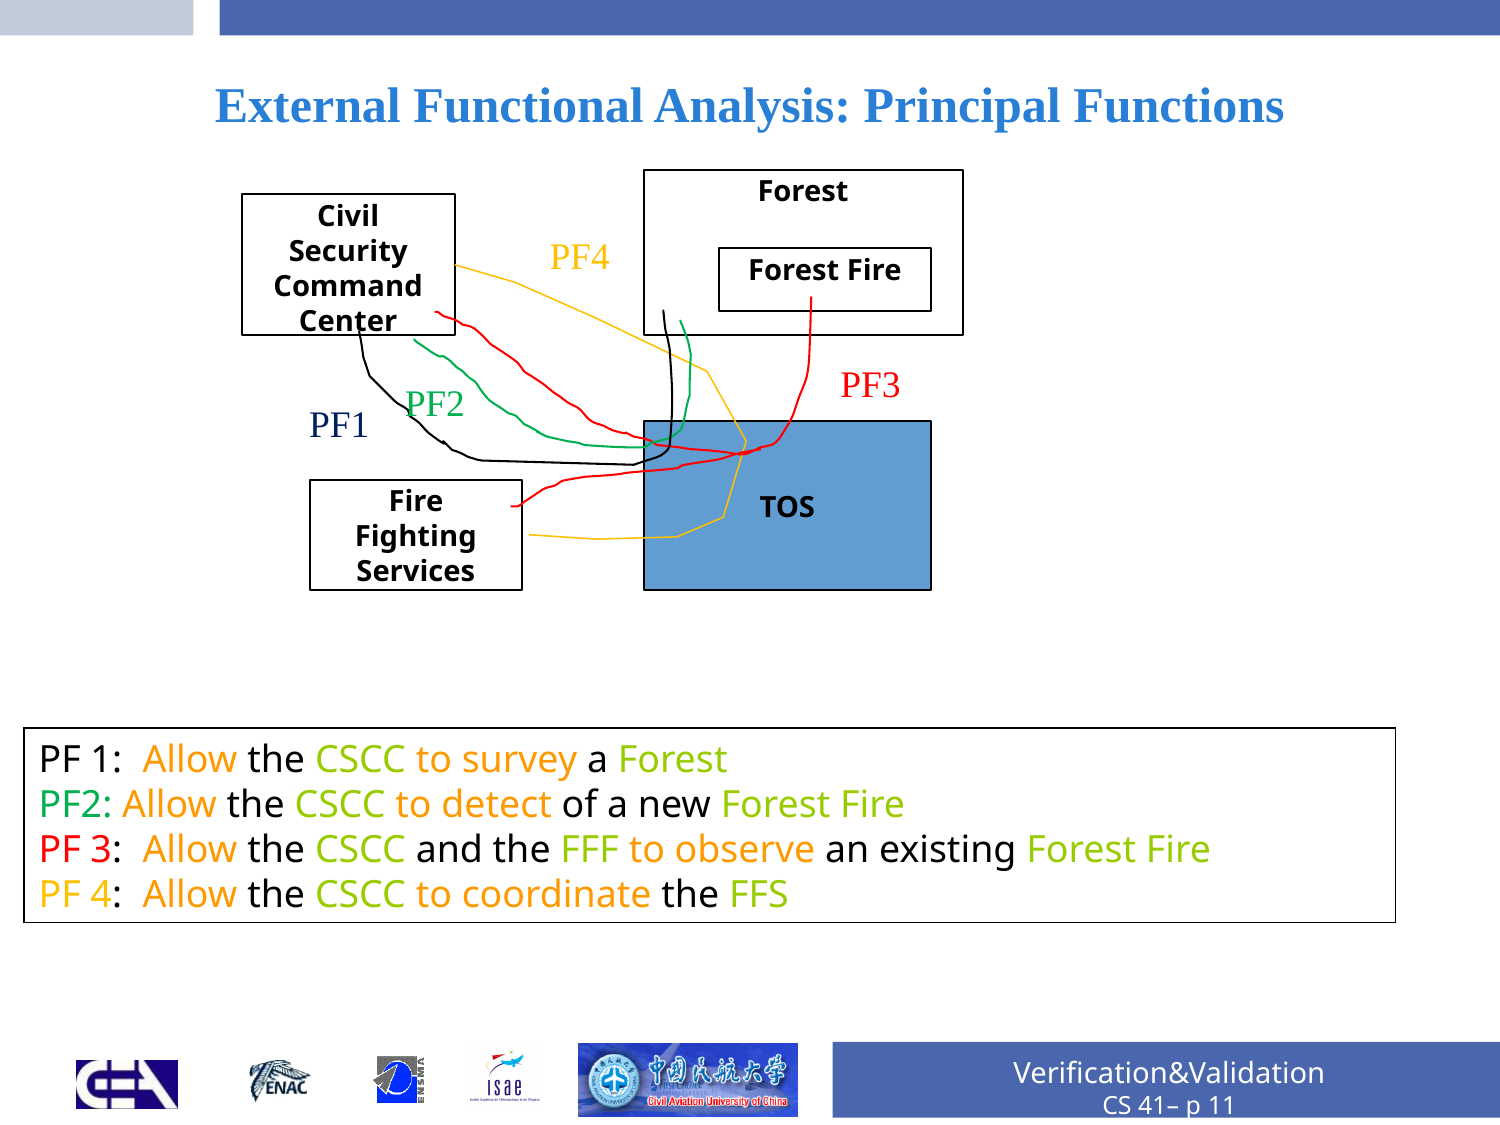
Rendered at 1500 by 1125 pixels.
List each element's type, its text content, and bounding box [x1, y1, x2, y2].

text_box [435, 297, 812, 454]
text_box Forest [643, 169, 963, 336]
text_box PF2 [390, 371, 481, 432]
text_box Forest Fire [718, 248, 932, 311]
picture [578, 1043, 798, 1117]
text_box TOS [643, 420, 932, 591]
text_box [511, 449, 761, 507]
title External Functional Analysis: Principal Functions [75, 45, 1425, 161]
picture [249, 1060, 311, 1102]
text_box PF4 [534, 224, 625, 285]
picture [466, 1045, 544, 1106]
text_box Fire Fighting Services [309, 479, 523, 591]
text_box [520, 455, 743, 540]
text_box PF3 [825, 352, 916, 412]
picture [76, 1060, 178, 1109]
text_box [359, 310, 673, 465]
text_box PF1 [294, 392, 385, 453]
text_box [508, 447, 732, 504]
text_box [665, 320, 691, 438]
text_box Civil Security Command Center [242, 194, 455, 336]
text_box PF 1: Allow the CSCC to survey a Forest PF2: Allow the CSCC to detect of a new Forest Fire PF 3: Allow the CSCC and the FFF to observe an existing Forest Fire PF 4: Allow the CSCC to coordinate the FFS [23, 727, 1396, 923]
text_box [454, 264, 569, 310]
